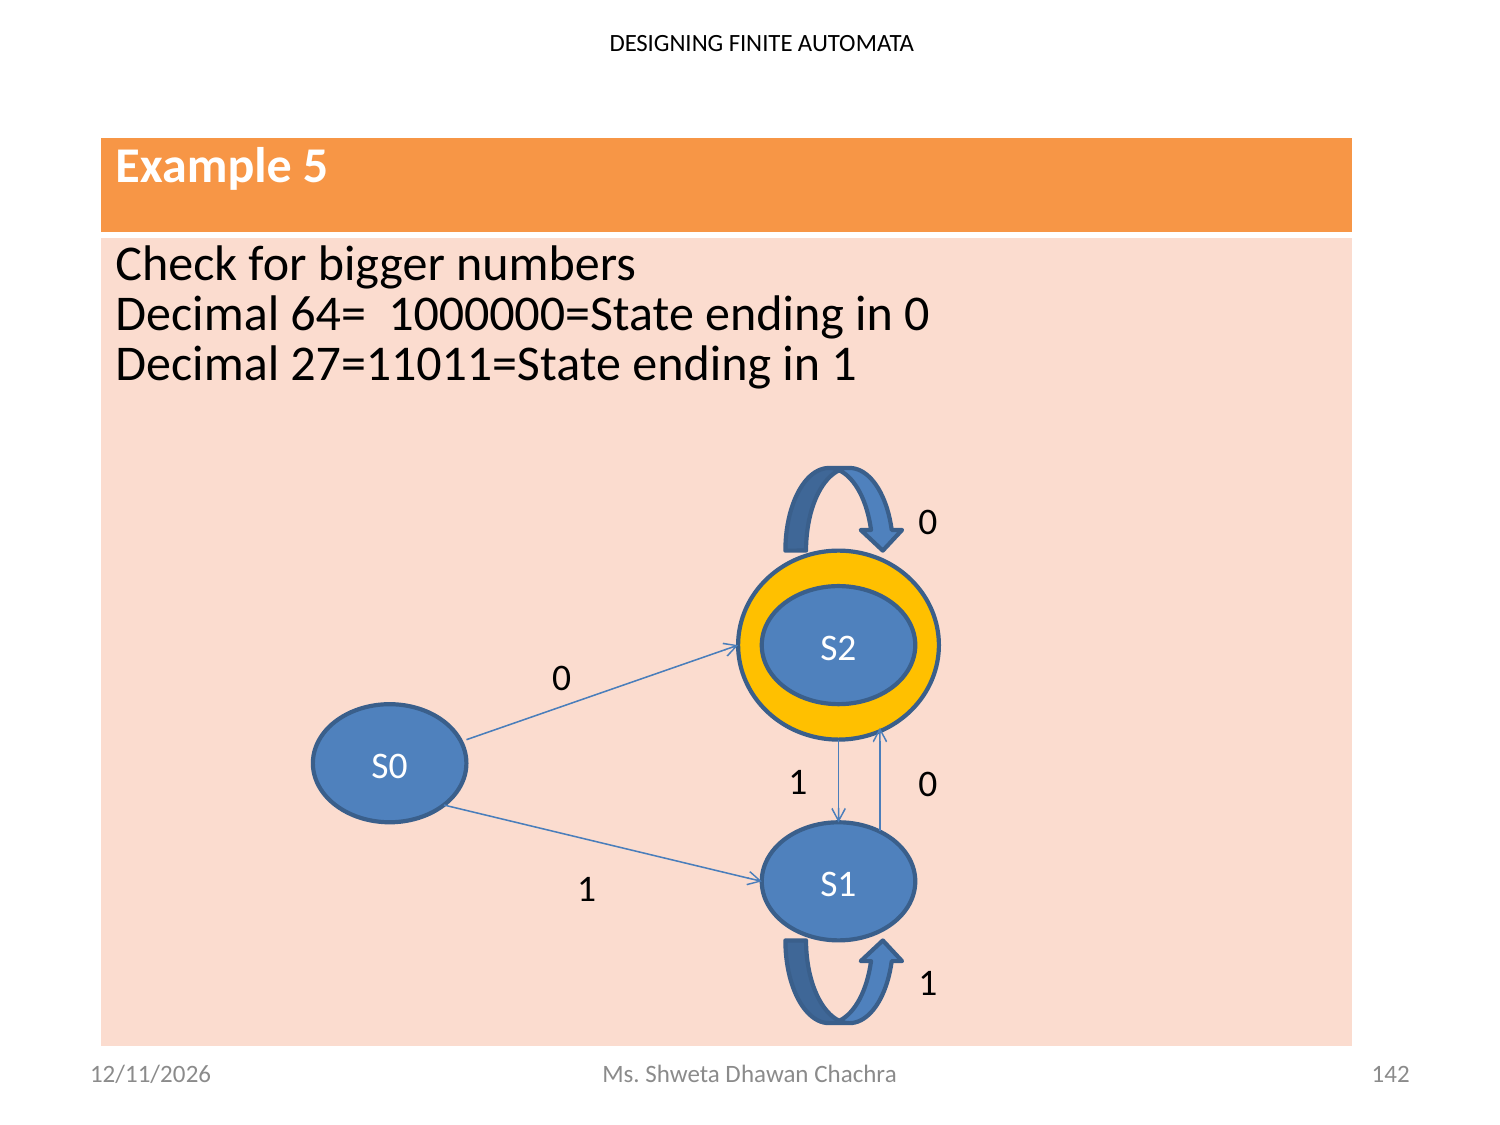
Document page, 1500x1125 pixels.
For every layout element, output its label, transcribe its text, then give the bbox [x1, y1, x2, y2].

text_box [312, 467, 951, 1024]
table_header Example 5 [101, 138, 1352, 232]
table_cell Check for bigger numbers Decimal 64= 1000000=State ending in 0 Decimal 27=11011=State ending in 1 [101, 238, 1352, 1046]
slide_number 142 [1074, 1042, 1425, 1103]
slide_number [75, 1042, 425, 1103]
footer Ms. Shweta Dhawan Chachra [512, 1048, 988, 1103]
title DESIGNING FINITE AUTOMATA [86, 19, 1437, 65]
